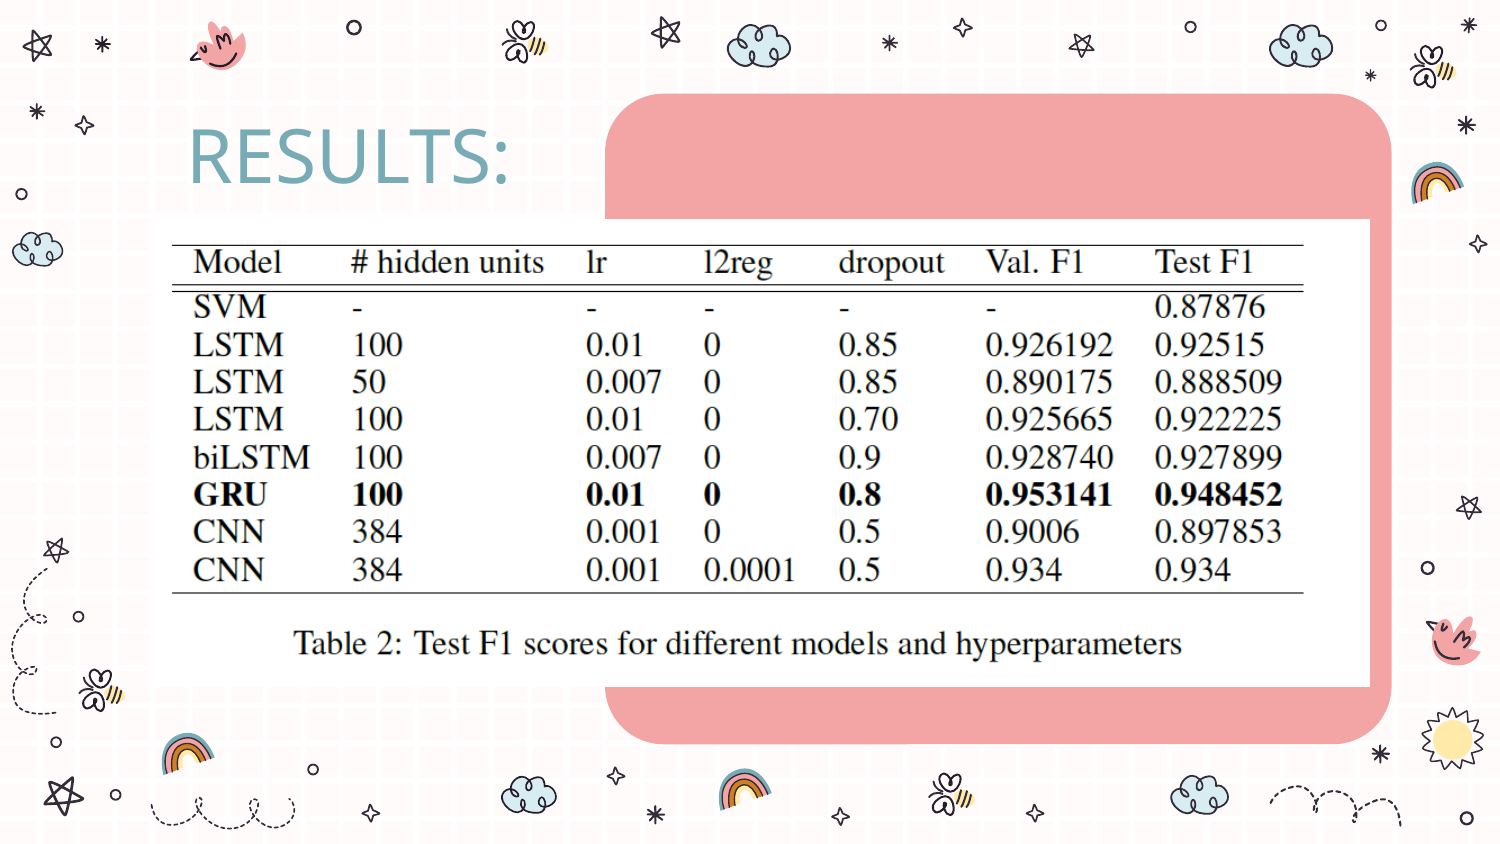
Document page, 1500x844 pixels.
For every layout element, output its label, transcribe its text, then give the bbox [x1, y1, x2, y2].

title RESULTS: [139, 93, 528, 220]
picture [153, 219, 1370, 688]
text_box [604, 93, 1392, 745]
